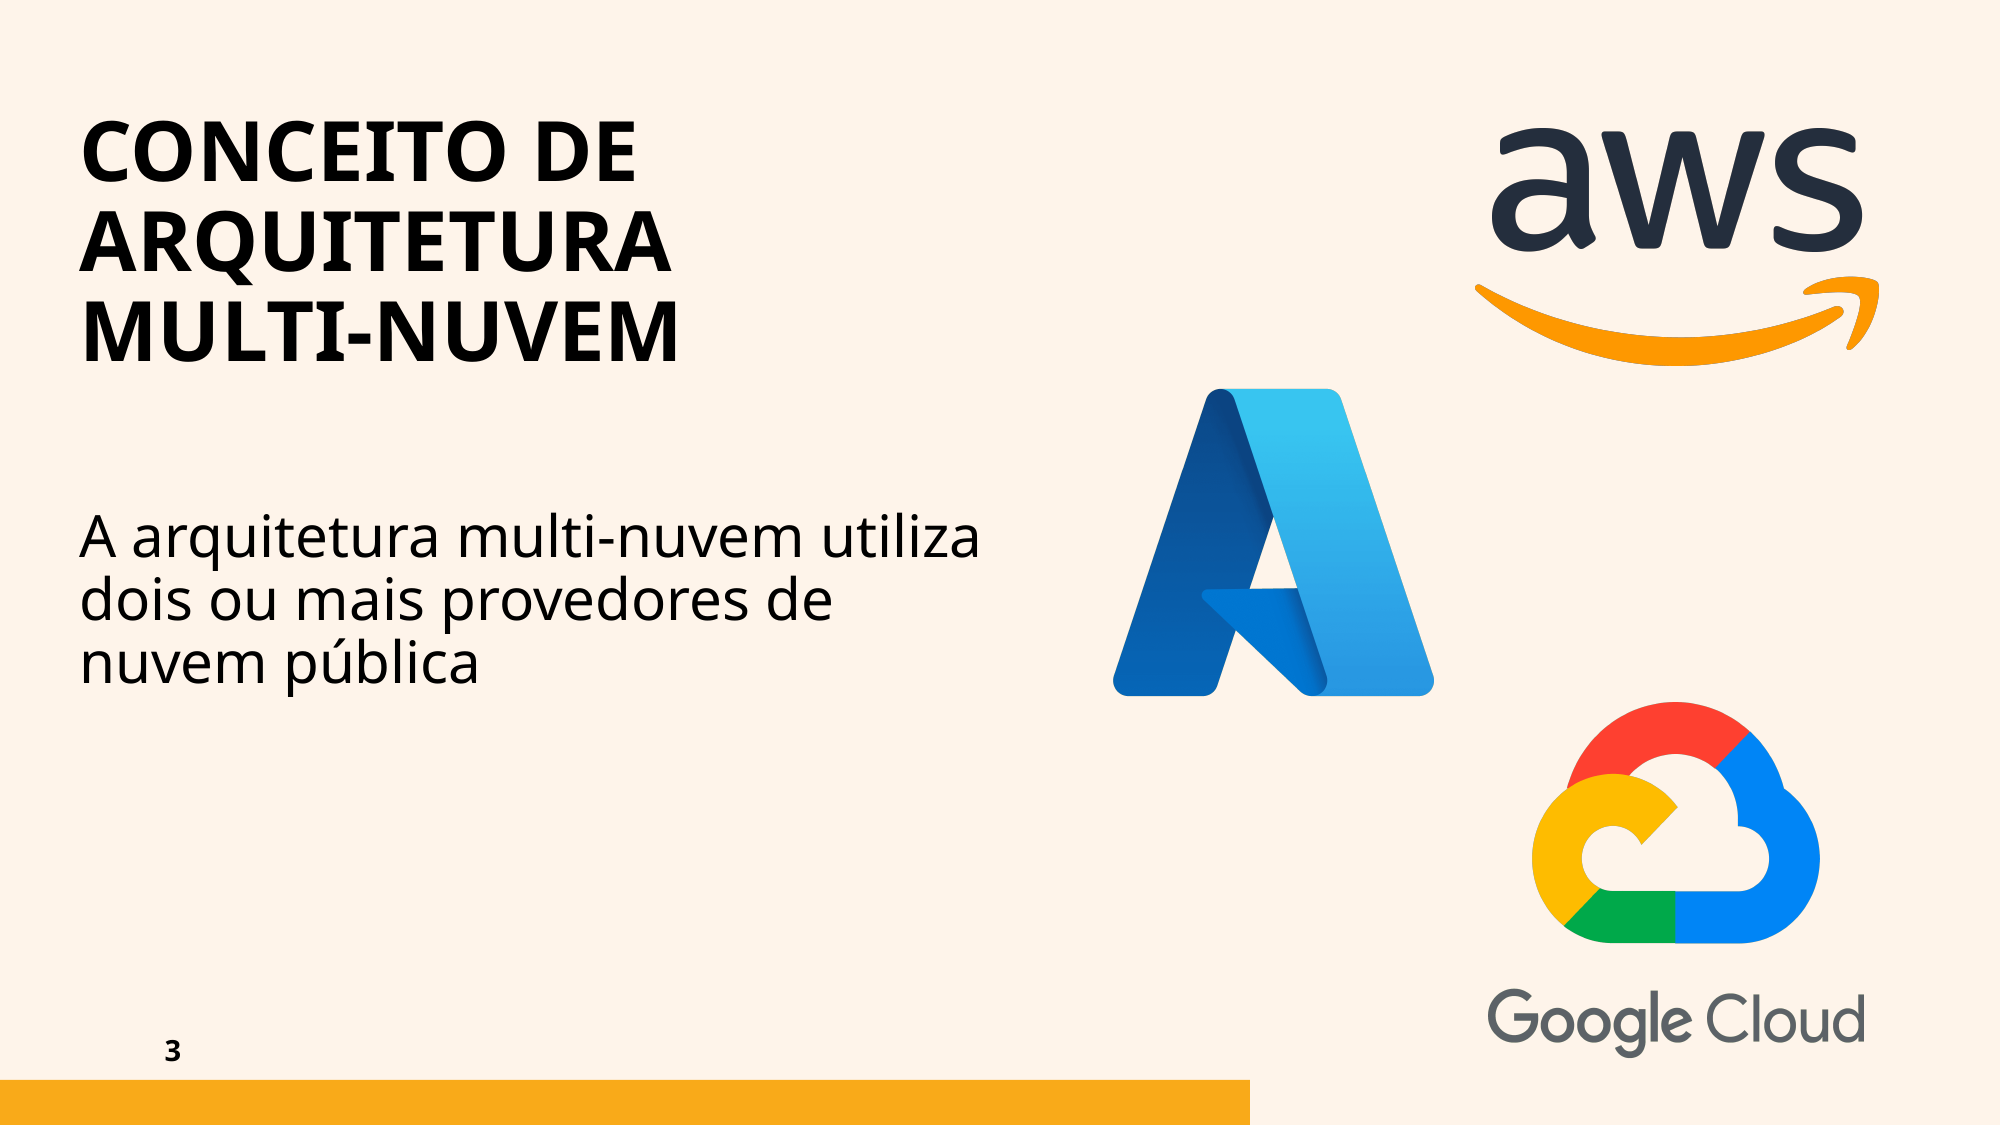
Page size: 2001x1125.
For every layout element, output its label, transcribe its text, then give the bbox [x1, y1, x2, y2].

title Conceito de Arquitetura Multi-Nuvem [64, 50, 834, 387]
picture [999, 386, 2000, 1059]
picture [1475, 128, 1879, 366]
text_box 3 [149, 1024, 588, 1085]
text_box A arquitetura multi-nuvem utiliza dois ou mais provedores de nuvem pública [64, 499, 1027, 888]
